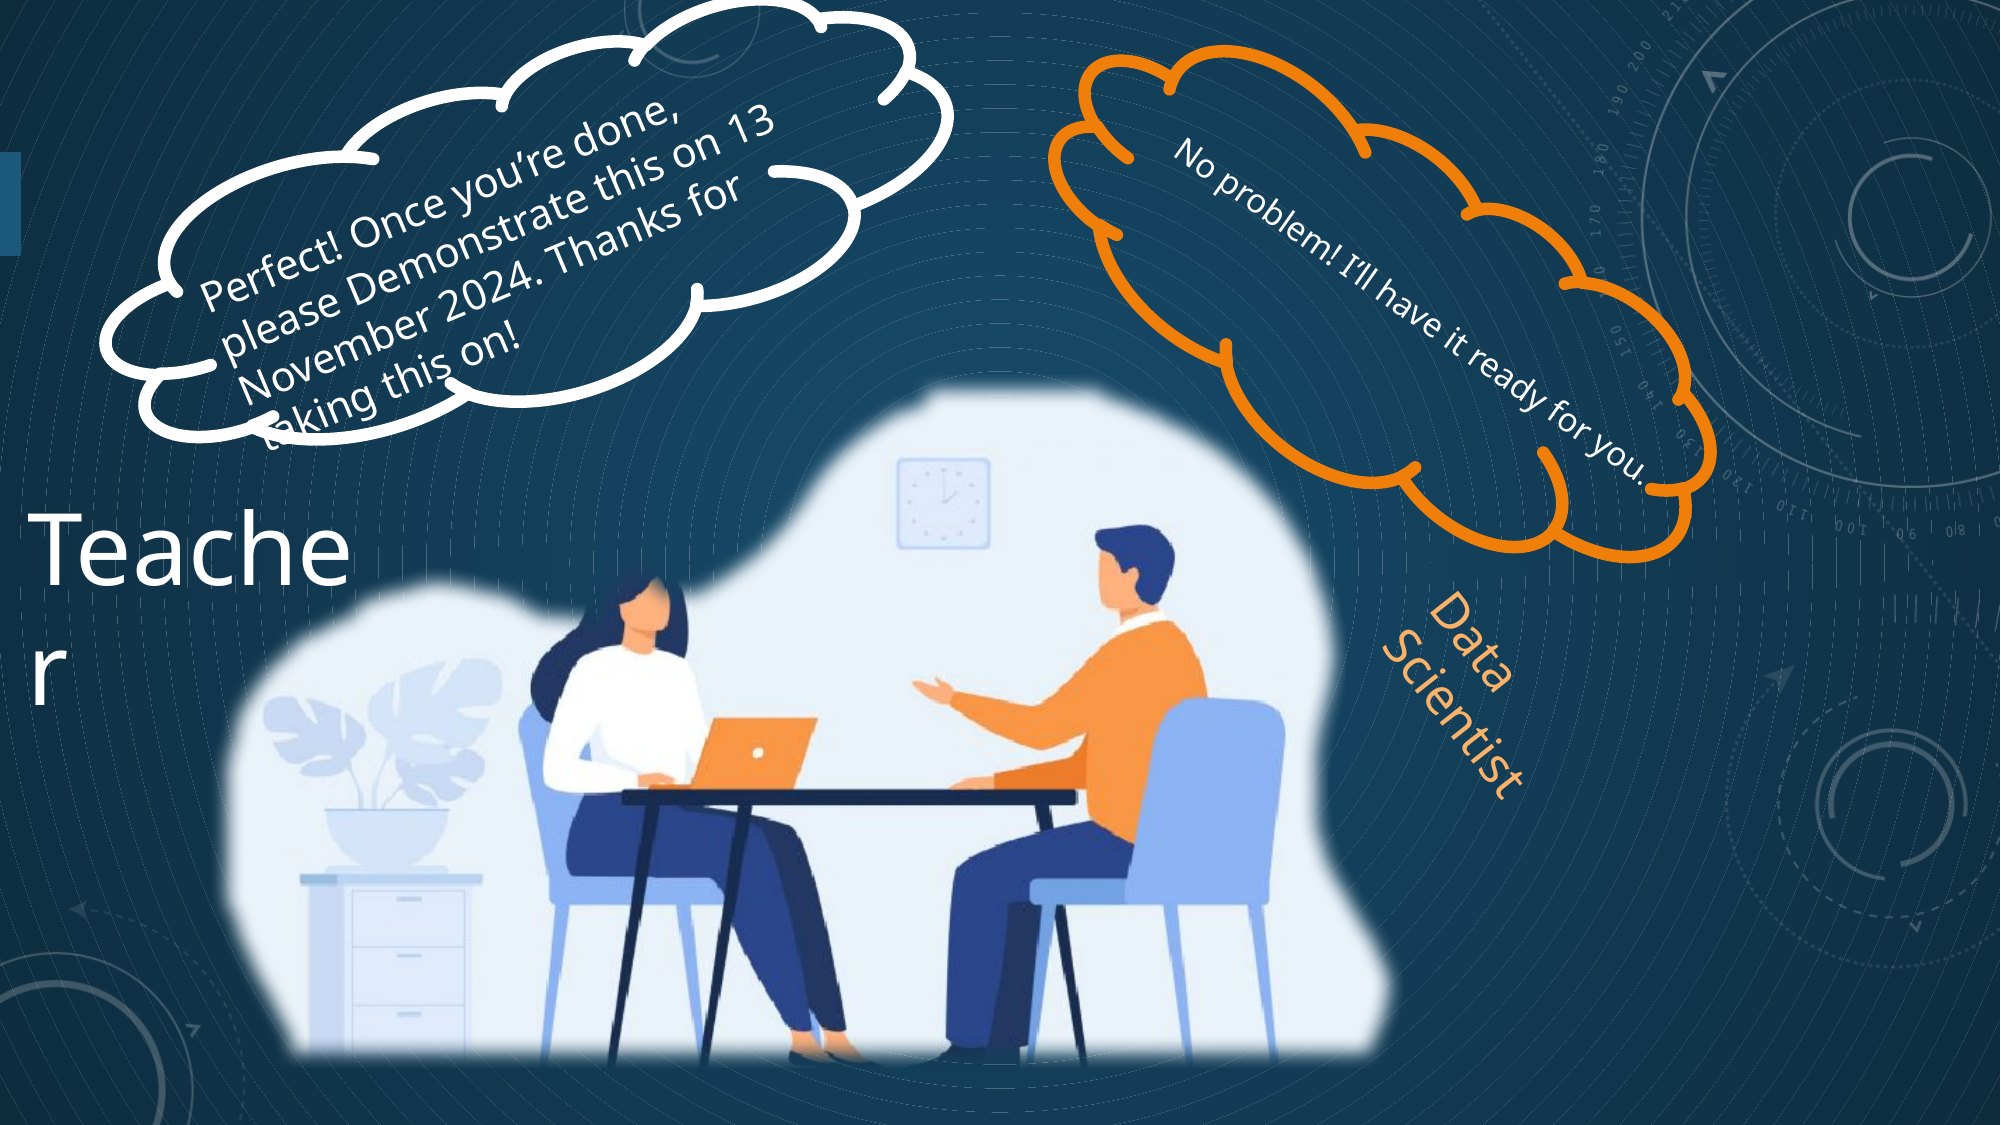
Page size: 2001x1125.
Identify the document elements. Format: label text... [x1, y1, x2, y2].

picture [0, 0, 2000, 1125]
text_box [1052, 49, 1713, 479]
text_box Data Scientist [1521, 635, 1677, 917]
text_box [1521, 420, 1681, 559]
text_box Teacher [12, 477, 103, 733]
text_box No problem! I’ll have it ready for you. [1151, 113, 1790, 586]
text_box [103, 0, 950, 373]
text_box Perfect! Once you’re done, please Demonstrate this on 13 November 2024. Thanks for taking this on! [175, 26, 851, 373]
